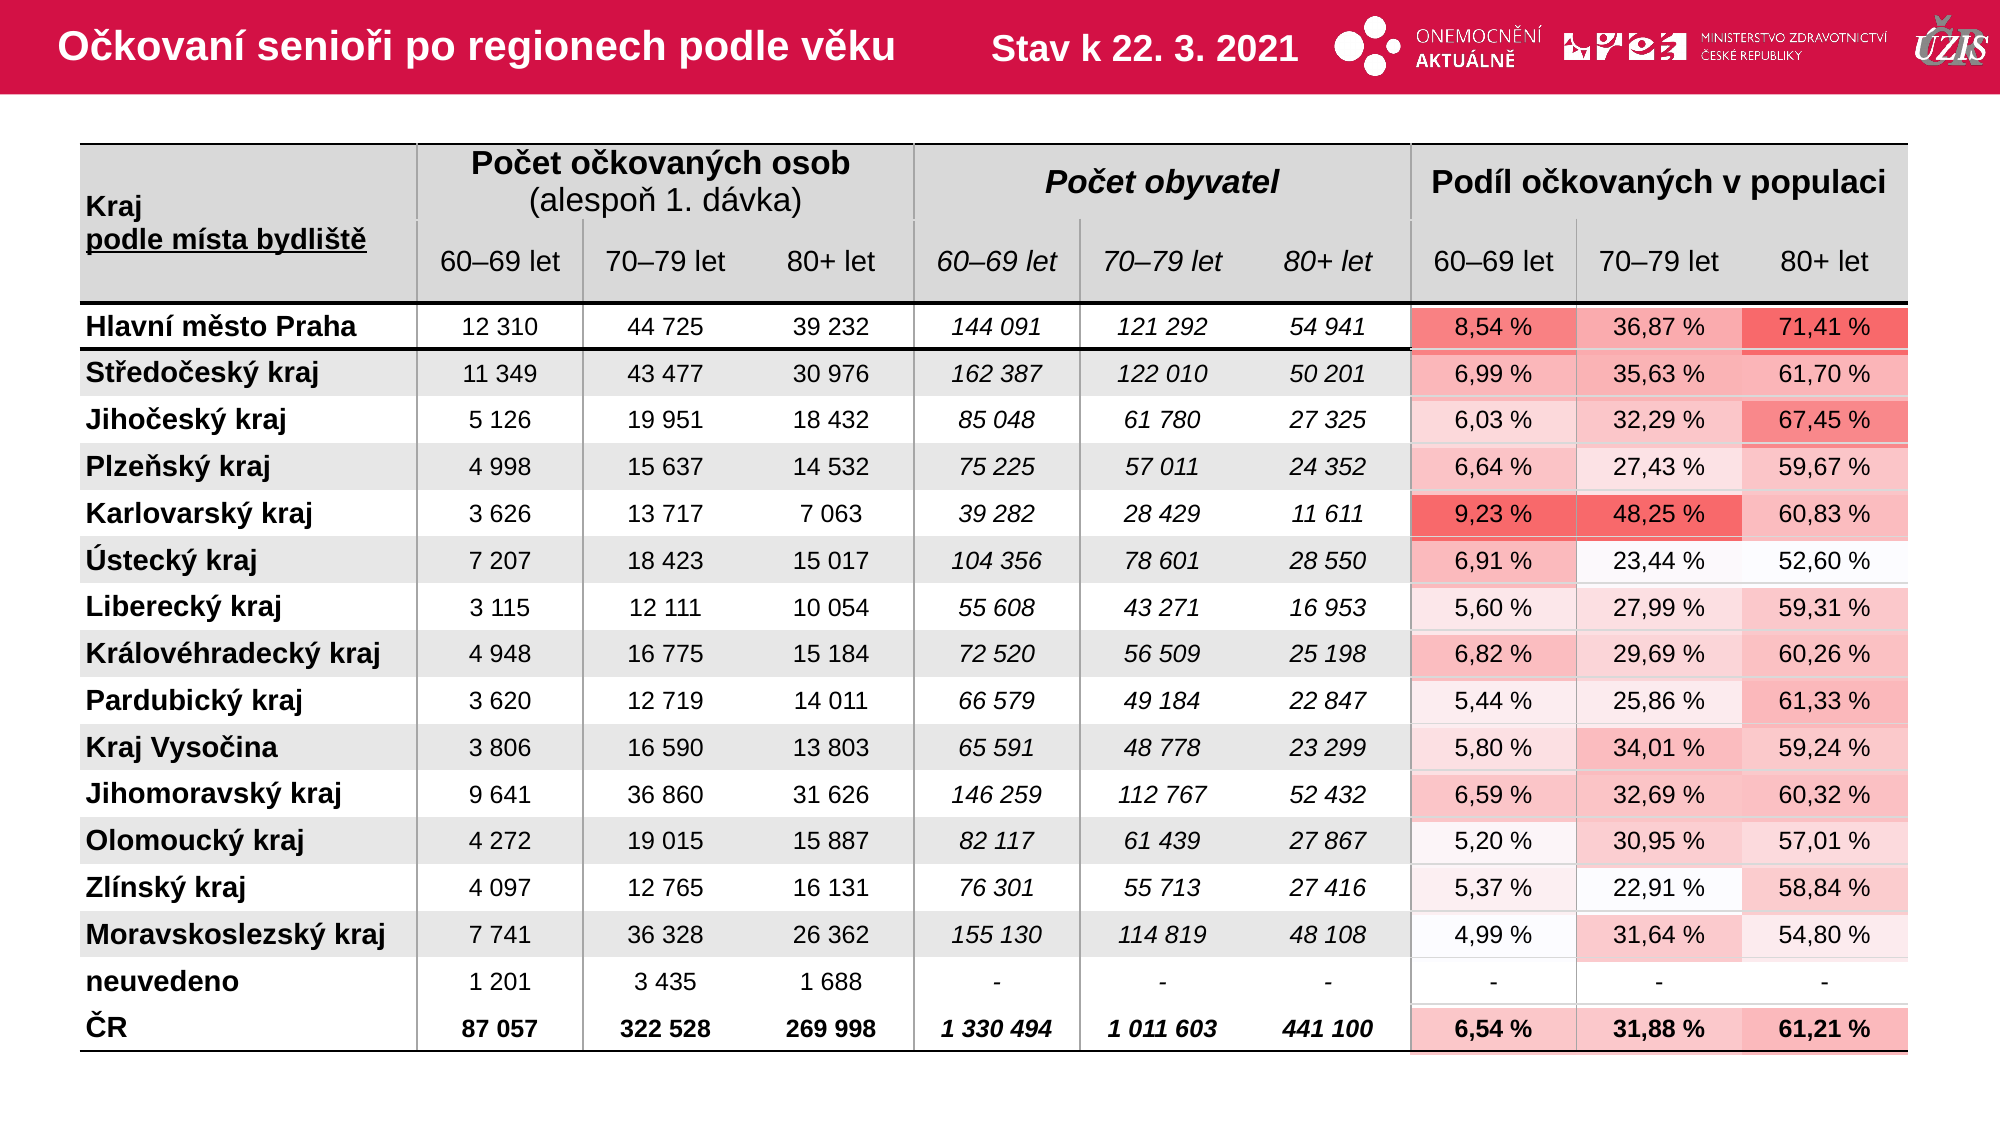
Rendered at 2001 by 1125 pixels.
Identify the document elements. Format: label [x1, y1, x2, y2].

table_cell [1577, 491, 1908, 536]
text_box [976, 16, 1421, 77]
table_cell [584, 305, 913, 347]
table_cell [1412, 958, 1576, 1003]
table_cell [915, 221, 1079, 301]
table_cell [1412, 818, 1576, 863]
table_cell [1412, 221, 1576, 301]
table_cell [1577, 912, 1908, 957]
table_header [915, 145, 1410, 219]
table_cell [1412, 865, 1576, 910]
table_cell [1577, 865, 1908, 910]
table_cell [1412, 724, 1576, 769]
table_cell [1577, 678, 1908, 723]
table_cell [1577, 631, 1908, 676]
table_cell [1081, 305, 1410, 347]
table_cell [584, 221, 913, 301]
table_cell [1577, 537, 1908, 582]
table_cell [1577, 350, 1908, 395]
table_cell [1412, 305, 1576, 348]
table_cell [1412, 584, 1576, 629]
table_cell [1412, 444, 1576, 489]
picture [1421, 16, 1542, 76]
table_cell [418, 351, 582, 1050]
table_cell [1577, 724, 1908, 769]
table_cell [1412, 912, 1576, 957]
table_cell [1577, 958, 1908, 1003]
title [42, 0, 1262, 95]
table_cell [1577, 1005, 1908, 1050]
table_cell [1412, 491, 1576, 536]
table_cell [1412, 397, 1576, 442]
table_cell [1577, 221, 1908, 301]
table_cell [1412, 350, 1576, 395]
table_cell [584, 351, 913, 1050]
table_cell [915, 351, 1079, 1050]
table_cell [418, 305, 582, 347]
table_header [418, 145, 913, 219]
table_cell [1412, 1005, 1576, 1050]
picture [1563, 31, 1888, 60]
table_header [80, 145, 416, 301]
table_cell [915, 305, 1079, 347]
table_cell [1081, 351, 1410, 1050]
table_header [1412, 145, 1908, 219]
picture [1915, 15, 1989, 66]
table_cell [1412, 678, 1576, 723]
table_cell [1577, 771, 1908, 816]
table_cell [1412, 771, 1576, 816]
table_cell [1577, 584, 1908, 629]
table_cell [418, 221, 582, 301]
table_cell [1577, 444, 1908, 489]
table_cell [80, 305, 416, 347]
table_cell [1577, 818, 1908, 863]
table_cell [1412, 537, 1576, 582]
table_cell [80, 351, 416, 1050]
table_cell [1081, 221, 1410, 301]
table_cell [1577, 397, 1908, 442]
table_cell [1412, 631, 1576, 676]
table_cell [1577, 305, 1908, 348]
